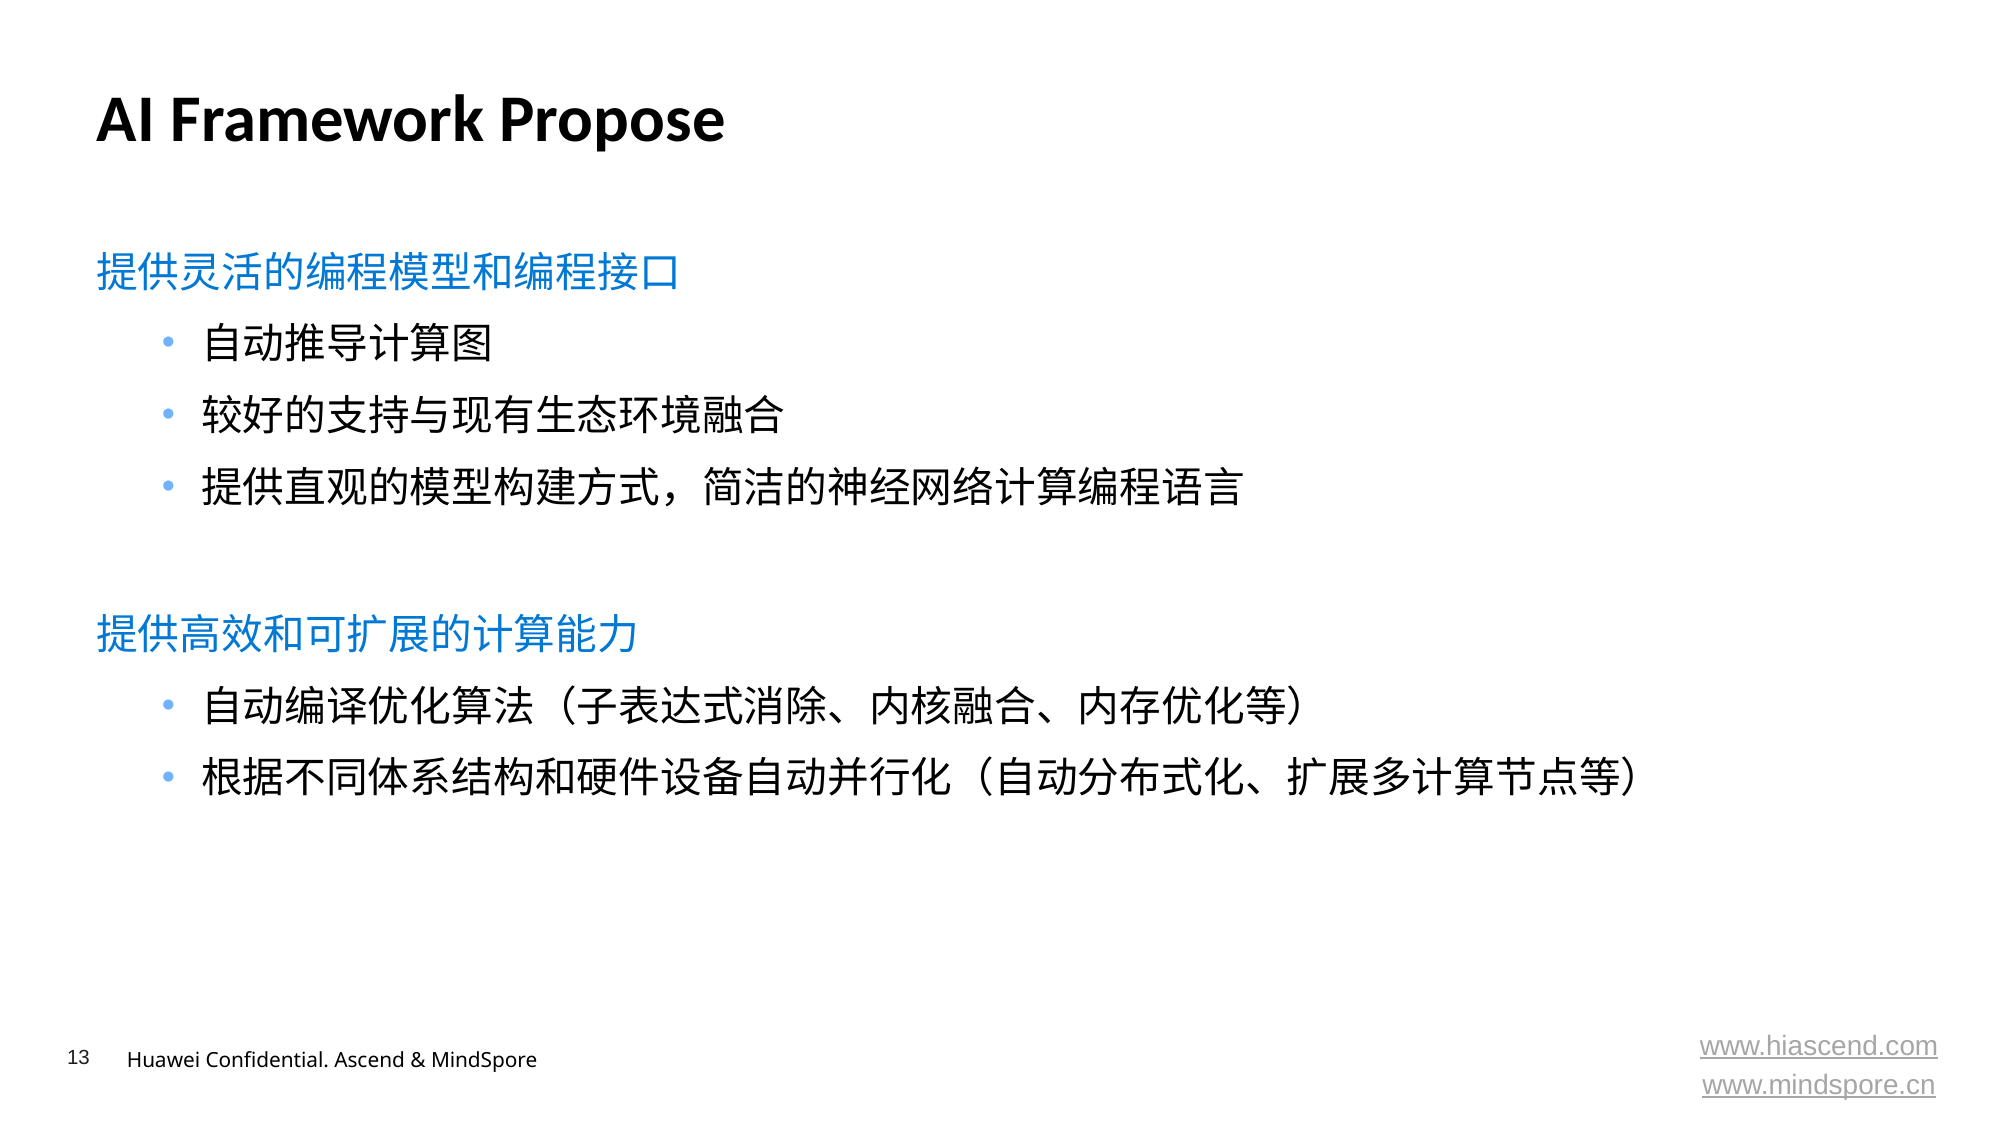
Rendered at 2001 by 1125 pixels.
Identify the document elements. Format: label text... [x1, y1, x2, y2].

list 提供灵活的编程模型和编程接口 自动推导计算图 较好的支持与现有生态环境融合 提供直观的模型构建方式，简洁的神经网络计算编程语言 [96, 235, 1904, 597]
title AI Framework Propose [96, 75, 1905, 166]
text_box 提供高效和可扩展的计算能力 自动编译优化算法（子表达式消除、内核融合、内存优化等） 根据不同体系结构和硬件设备自动并行化（自动分布式化、扩展多计算节点等） [96, 597, 1904, 887]
